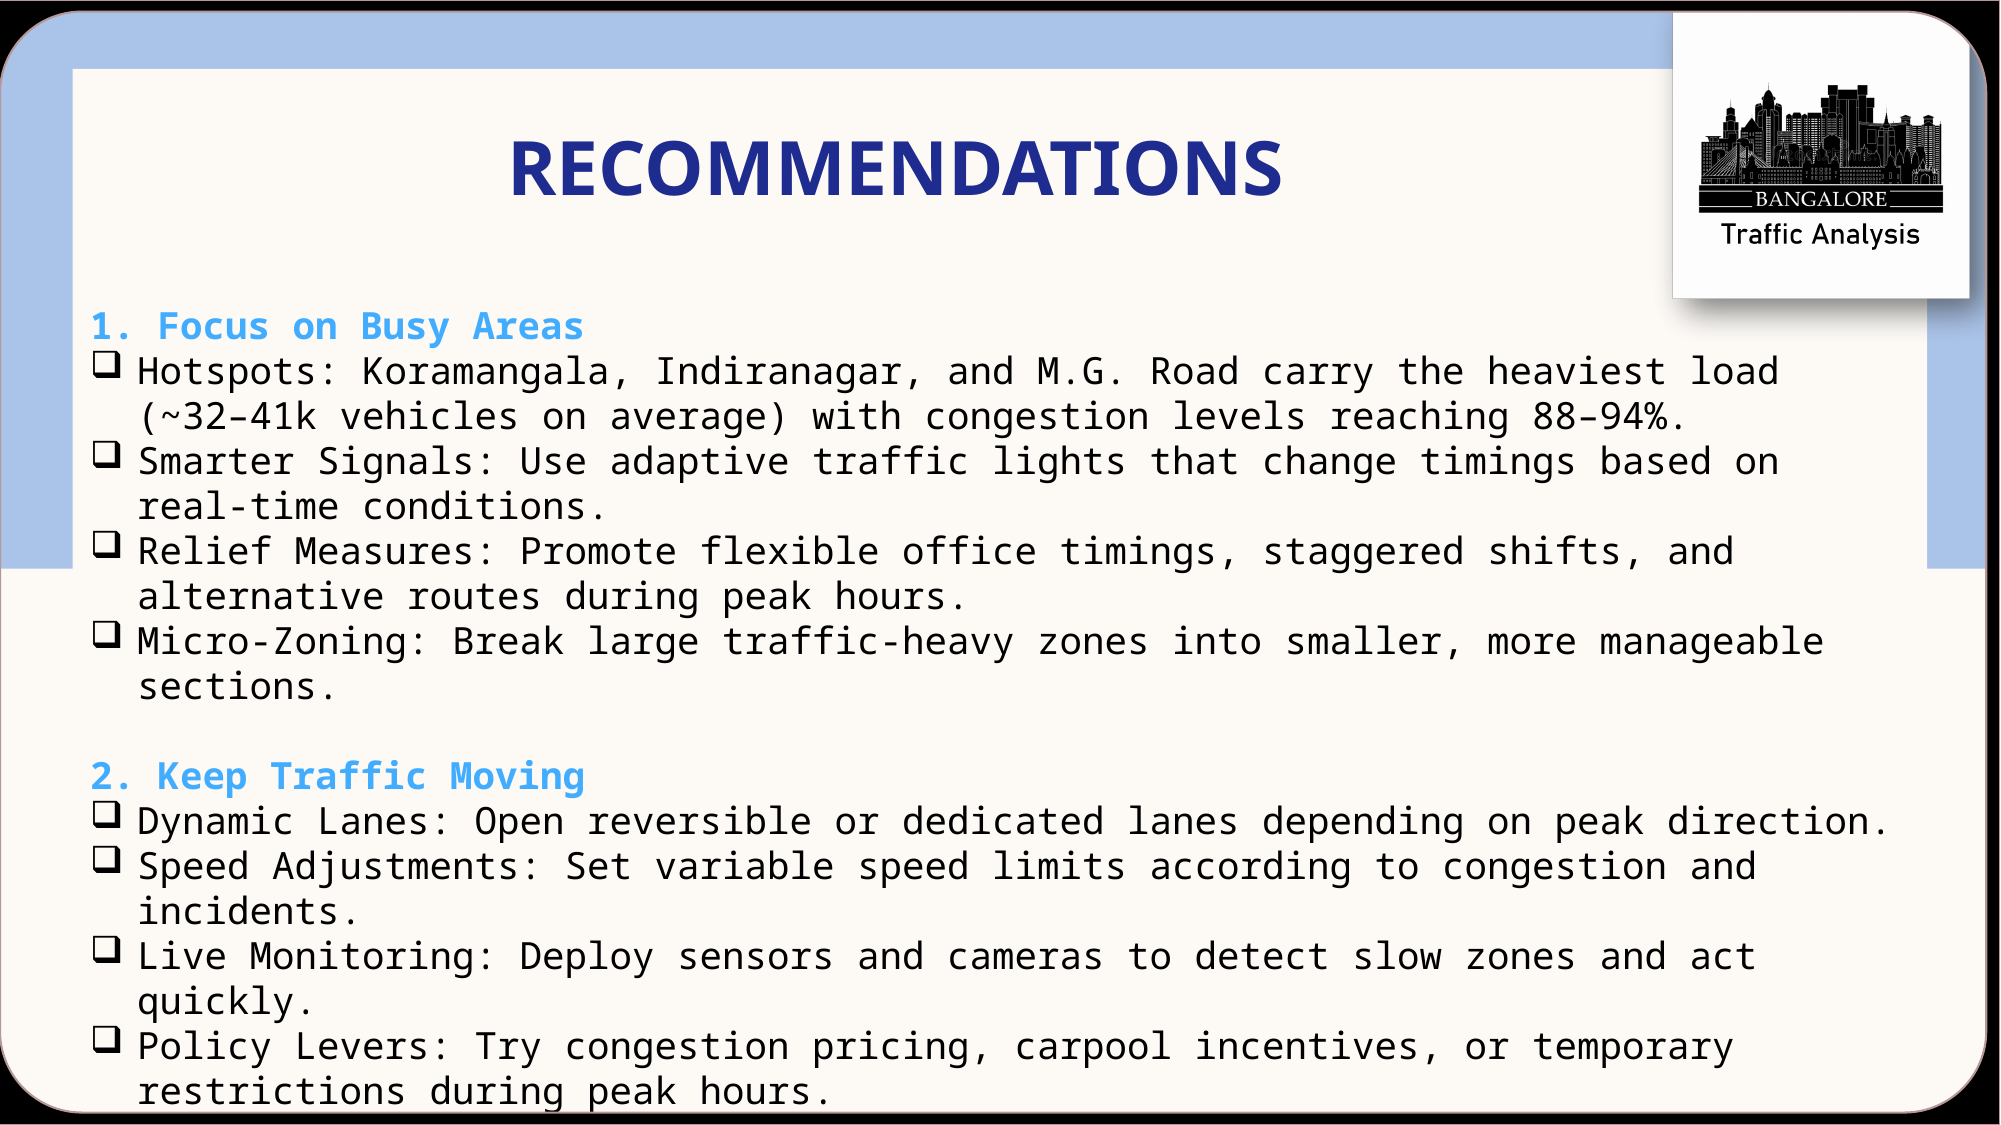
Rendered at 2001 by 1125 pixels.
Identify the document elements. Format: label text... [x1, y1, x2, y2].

text_box [0, 0, 2000, 1125]
title RECOMMENDATIONS [95, 114, 1648, 211]
picture [1648, 0, 2000, 348]
text_box 1. Focus on Busy Areas Hotspots: Koramangala, Indiranagar, and M.G. Road carry the heaviest load (~32–41k vehicles on average) with congestion levels reaching 88–94%. Smarter Signals: Use adaptive traffic lights that change timings based on real-time conditions. Relief Measures: Promote flexible office timings, staggered shifts, and alternative routes during peak hours. Micro-Zoning: Break large traffic-heavy zones into smaller, more manageable sections. 2. Keep Traffic Moving Dynamic Lanes: Open reversible or dedicated lanes depending on peak direction. Speed Adjustments: Set variable speed limits according to congestion and incidents. Live Monitoring: Deploy sensors and cameras to detect slow zones and act quickly. Policy Levers: Try congestion pricing, carpool incentives, or temporary restrictions during peak hours. [75, 294, 1925, 1111]
